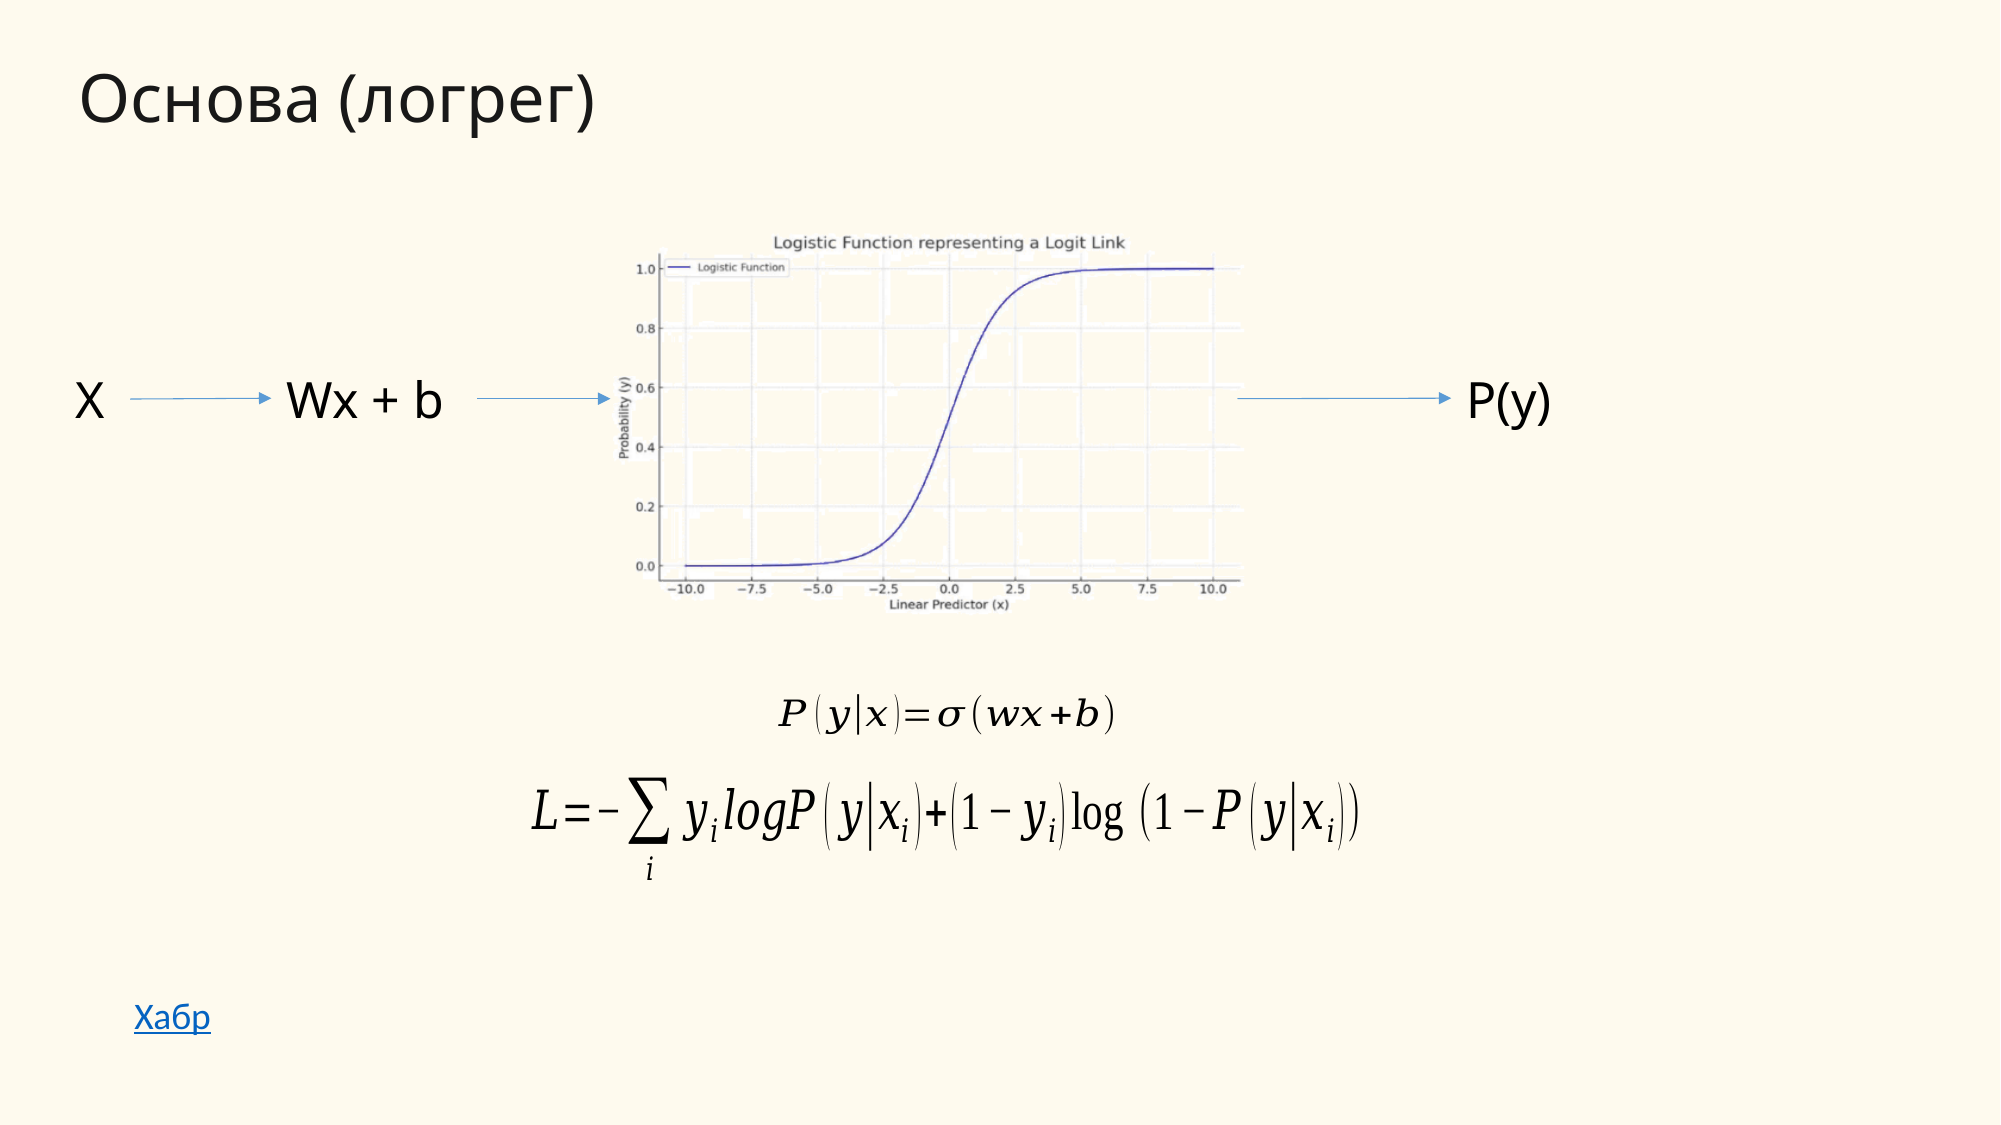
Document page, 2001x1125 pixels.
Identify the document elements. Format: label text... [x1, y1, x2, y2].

text_box Хабр [119, 984, 513, 1045]
title Основа (логрег) [78, 68, 946, 150]
text_box [78, 192, 946, 253]
text_box X [60, 361, 131, 437]
text_box Wx + b [271, 360, 499, 436]
text_box P(y) [1451, 360, 1612, 436]
picture [581, 212, 1286, 630]
